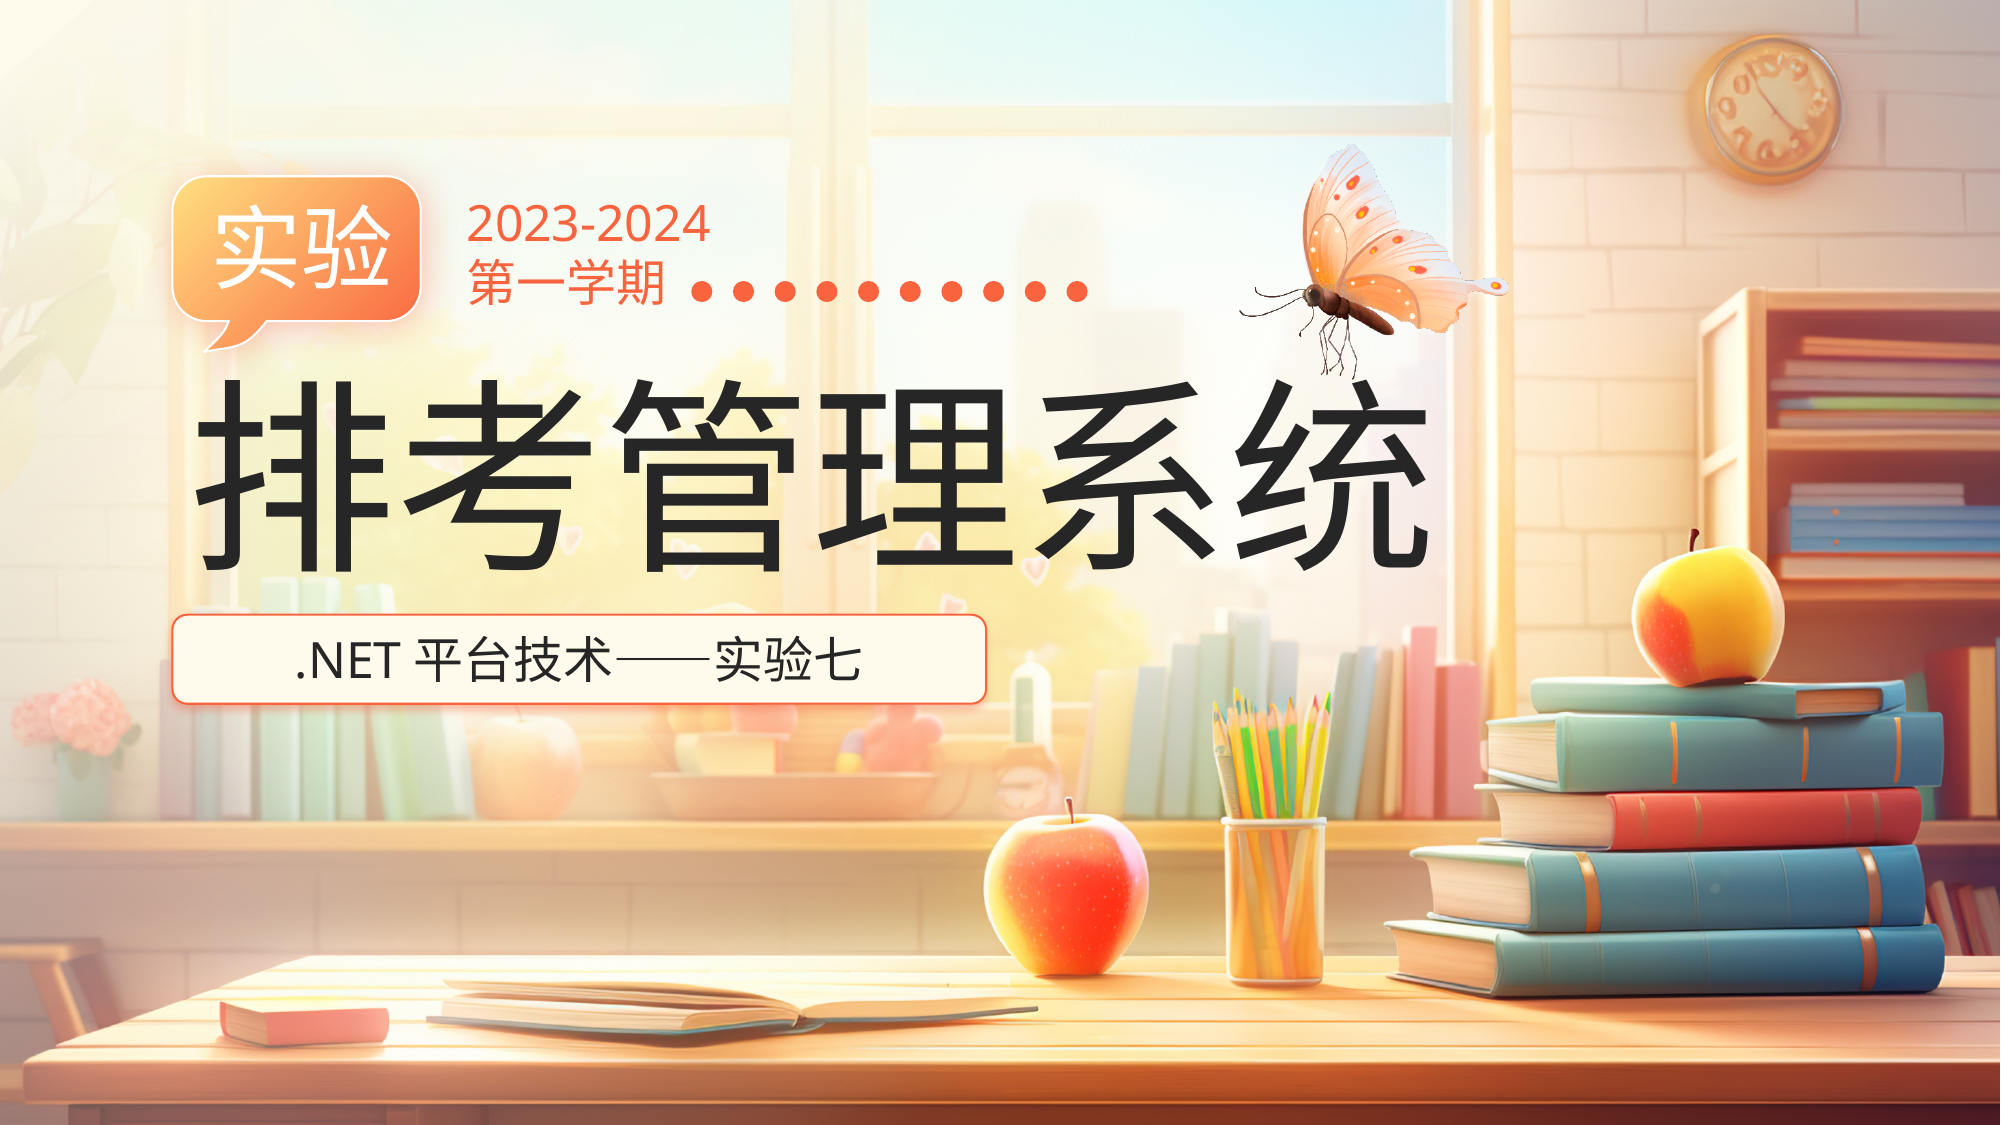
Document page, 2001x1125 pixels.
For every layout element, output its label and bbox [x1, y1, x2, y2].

picture [1206, 121, 1523, 439]
text_box [0, 0, 2000, 1125]
text_box [172, 176, 426, 353]
text_box [172, 614, 987, 704]
